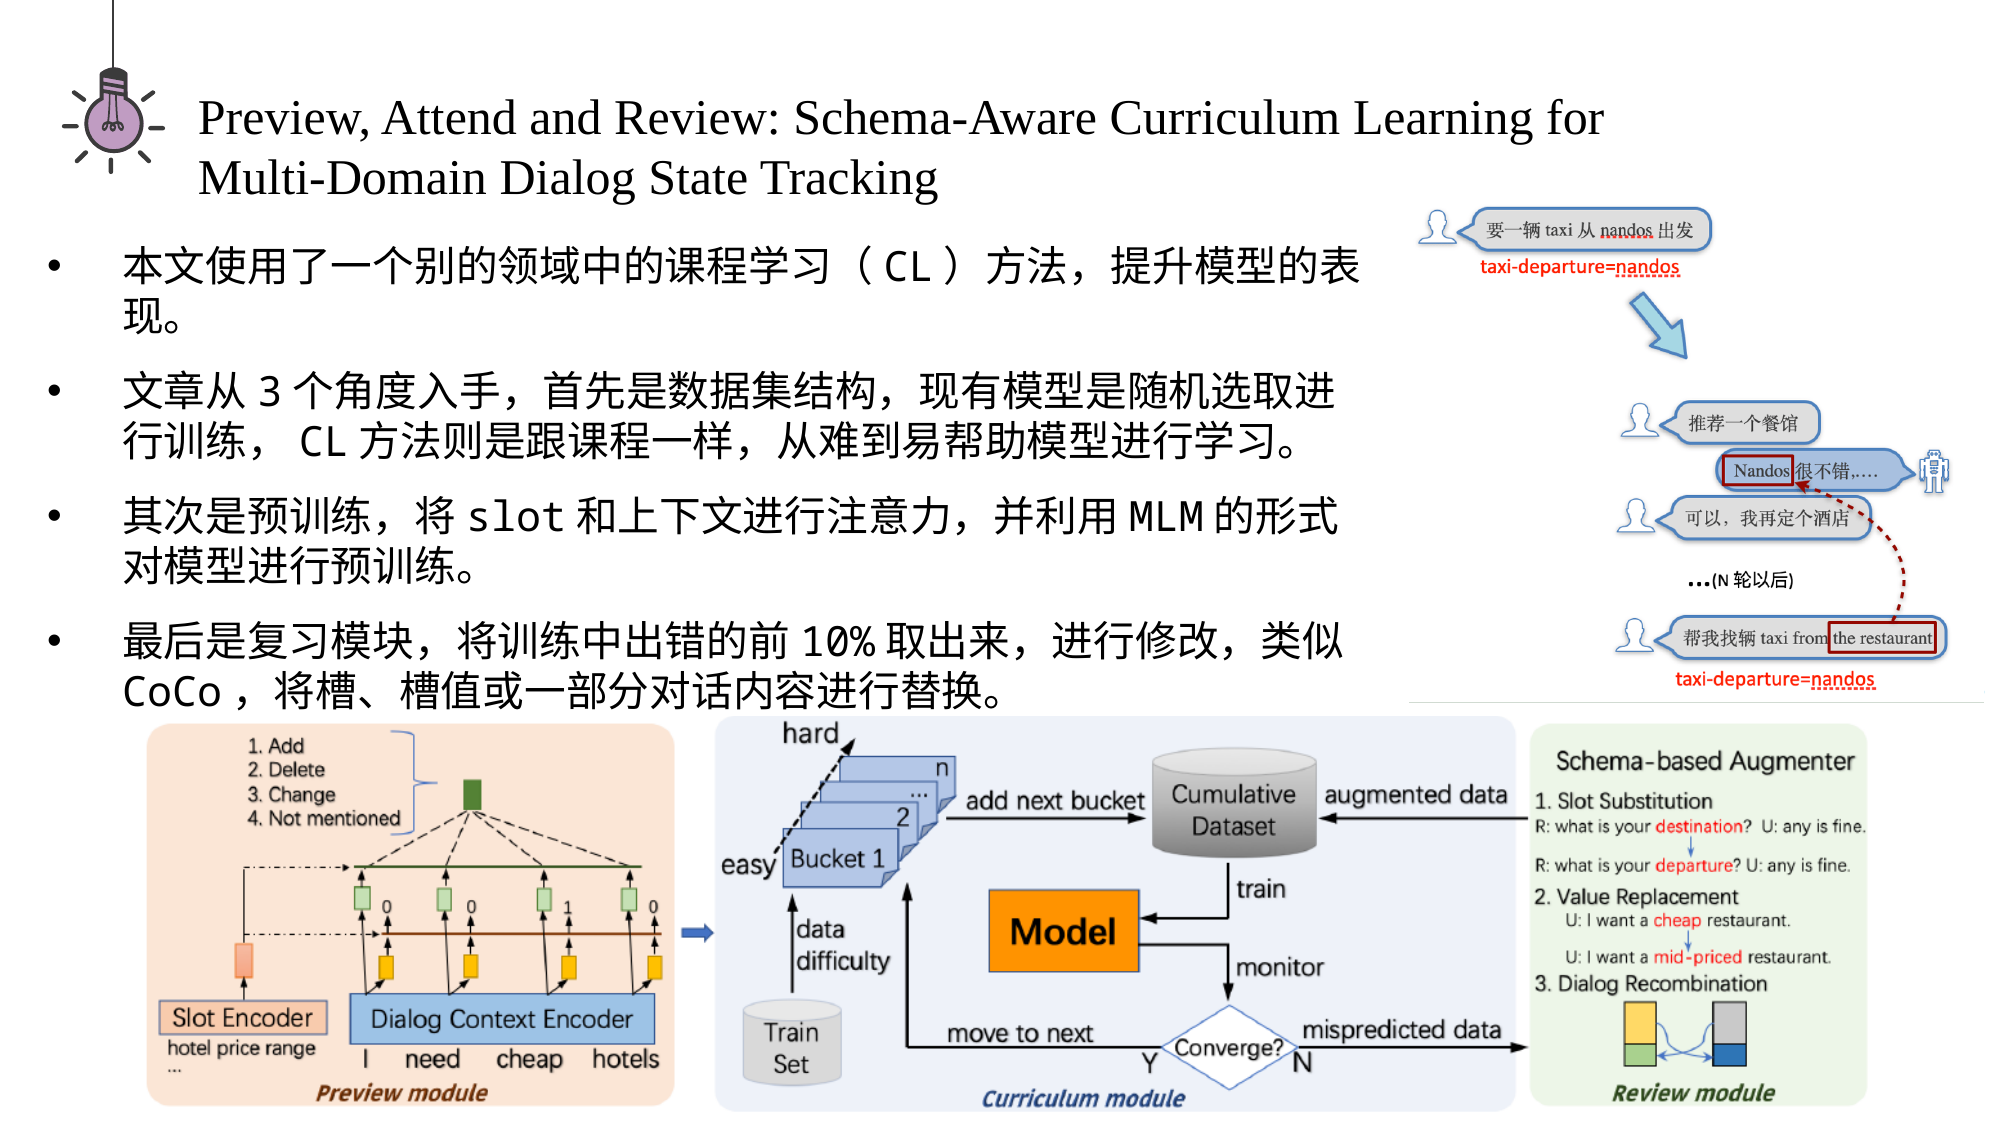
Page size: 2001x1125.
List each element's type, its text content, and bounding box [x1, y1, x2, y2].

picture [1405, 184, 1999, 703]
text_box 本文使用了一个别的领域中的课程学习（CL）方法，提升模型的表现。 文章从3个角度入手，首先是数据集结构，现有模型是随机选取进行训练，CL方法则是跟课程一样，从难到易帮助模型进行学习。 其次是预训练，将slot和上下文进行注意力，并利用MLM的形式对模型进行预训练。 最后是复习模块，将训练中出错的前10%取出来，进行修改，类似CoCo，将槽、槽值或一部分对话内容进行替换。 [32, 232, 1392, 723]
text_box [61, 0, 166, 175]
picture [143, 716, 1877, 1117]
text_box Preview, Attend and Review: Schema-Aware Curriculum Learning for Multi-Domain Dialog State Tracking [182, 77, 1752, 213]
